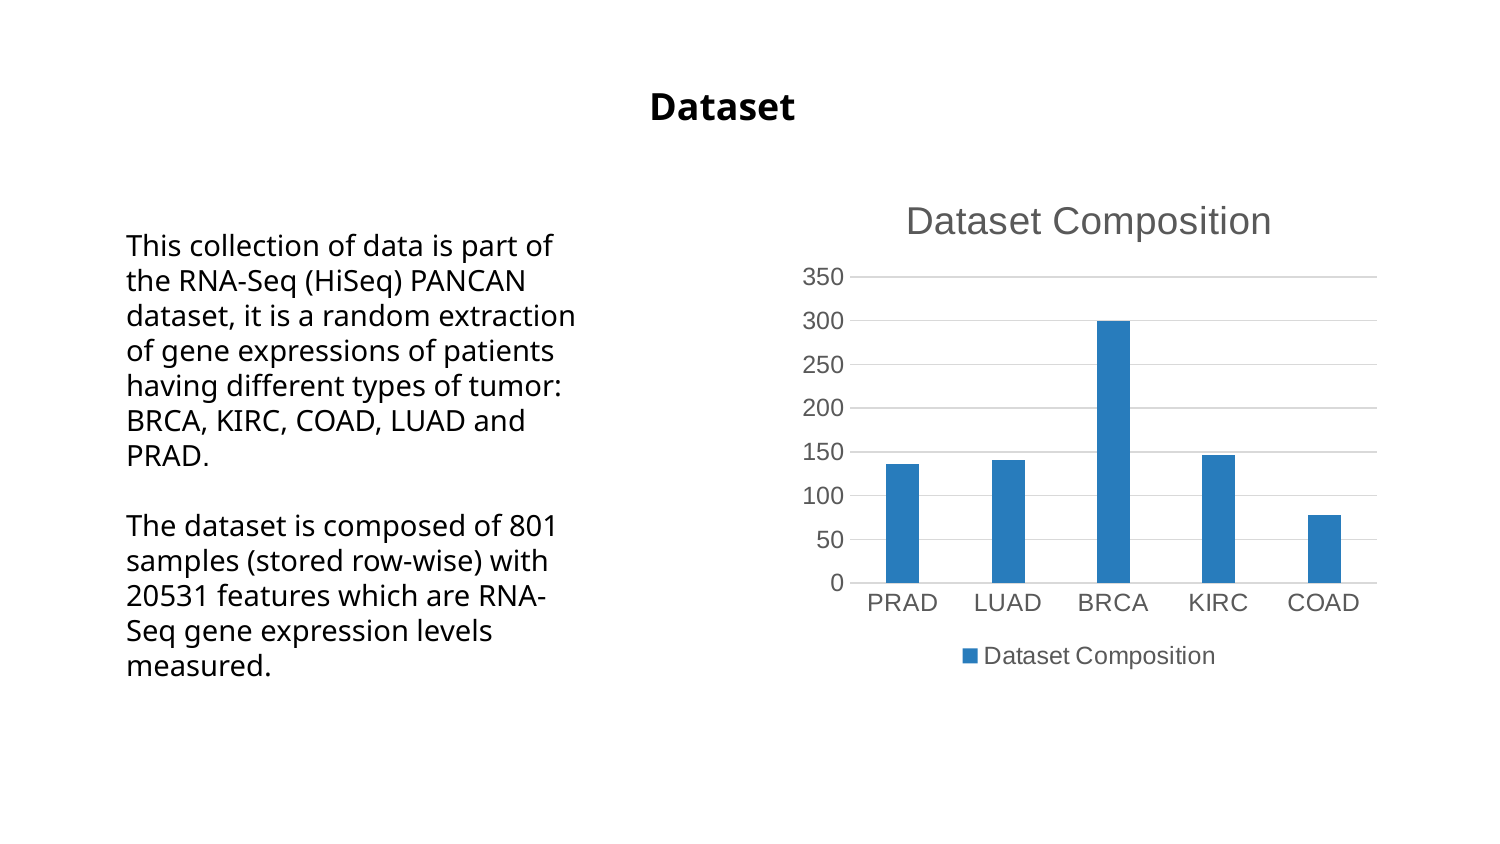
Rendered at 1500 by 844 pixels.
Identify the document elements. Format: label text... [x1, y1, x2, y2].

chart [790, 168, 1389, 676]
title Dataset [52, 67, 1403, 124]
text_box This collection of data is part of the RNA-Seq (HiSeq) PANCAN dataset, it is a random extraction of gene expressions of patients having different types of tumor: BRCA, KIRC, COAD, LUAD and PRAD. The dataset is composed of 801 samples (stored row-wise) with 20531 features which are RNA-Seq gene expression levels measured. [111, 219, 612, 690]
